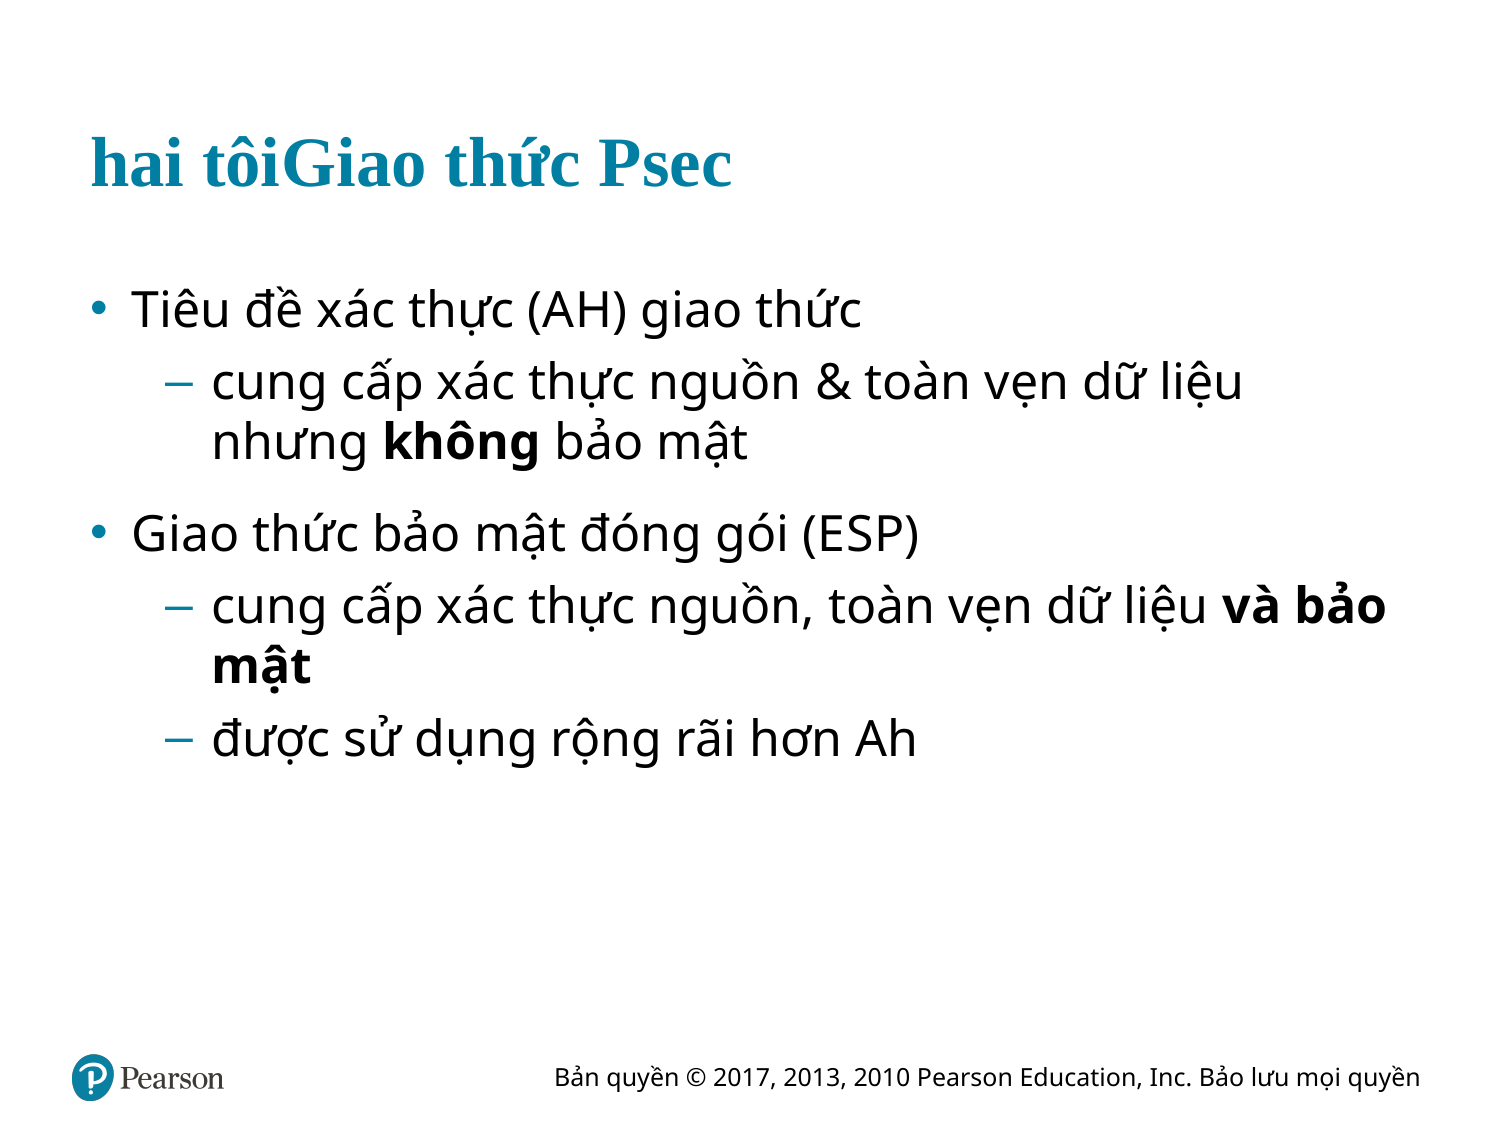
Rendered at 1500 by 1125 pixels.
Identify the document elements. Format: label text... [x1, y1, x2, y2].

title hai tôi Giao thức Psec [75, 0, 1425, 216]
picture [80, 1063, 106, 1088]
picture [72, 1087, 83, 1101]
picture [72, 1054, 88, 1070]
picture [98, 1054, 224, 1101]
list Tiêu đề xác thực (A H) giao thức cung cấp xác thực nguồn & toàn vẹn dữ liệu nhưng không bảo mật Giao thức bảo mật đóng gói (E S P) cung cấp xác thực nguồn, toàn vẹn dữ liệu và bảo mật được sử dụng rộng rãi hơn A h [75, 262, 1425, 931]
